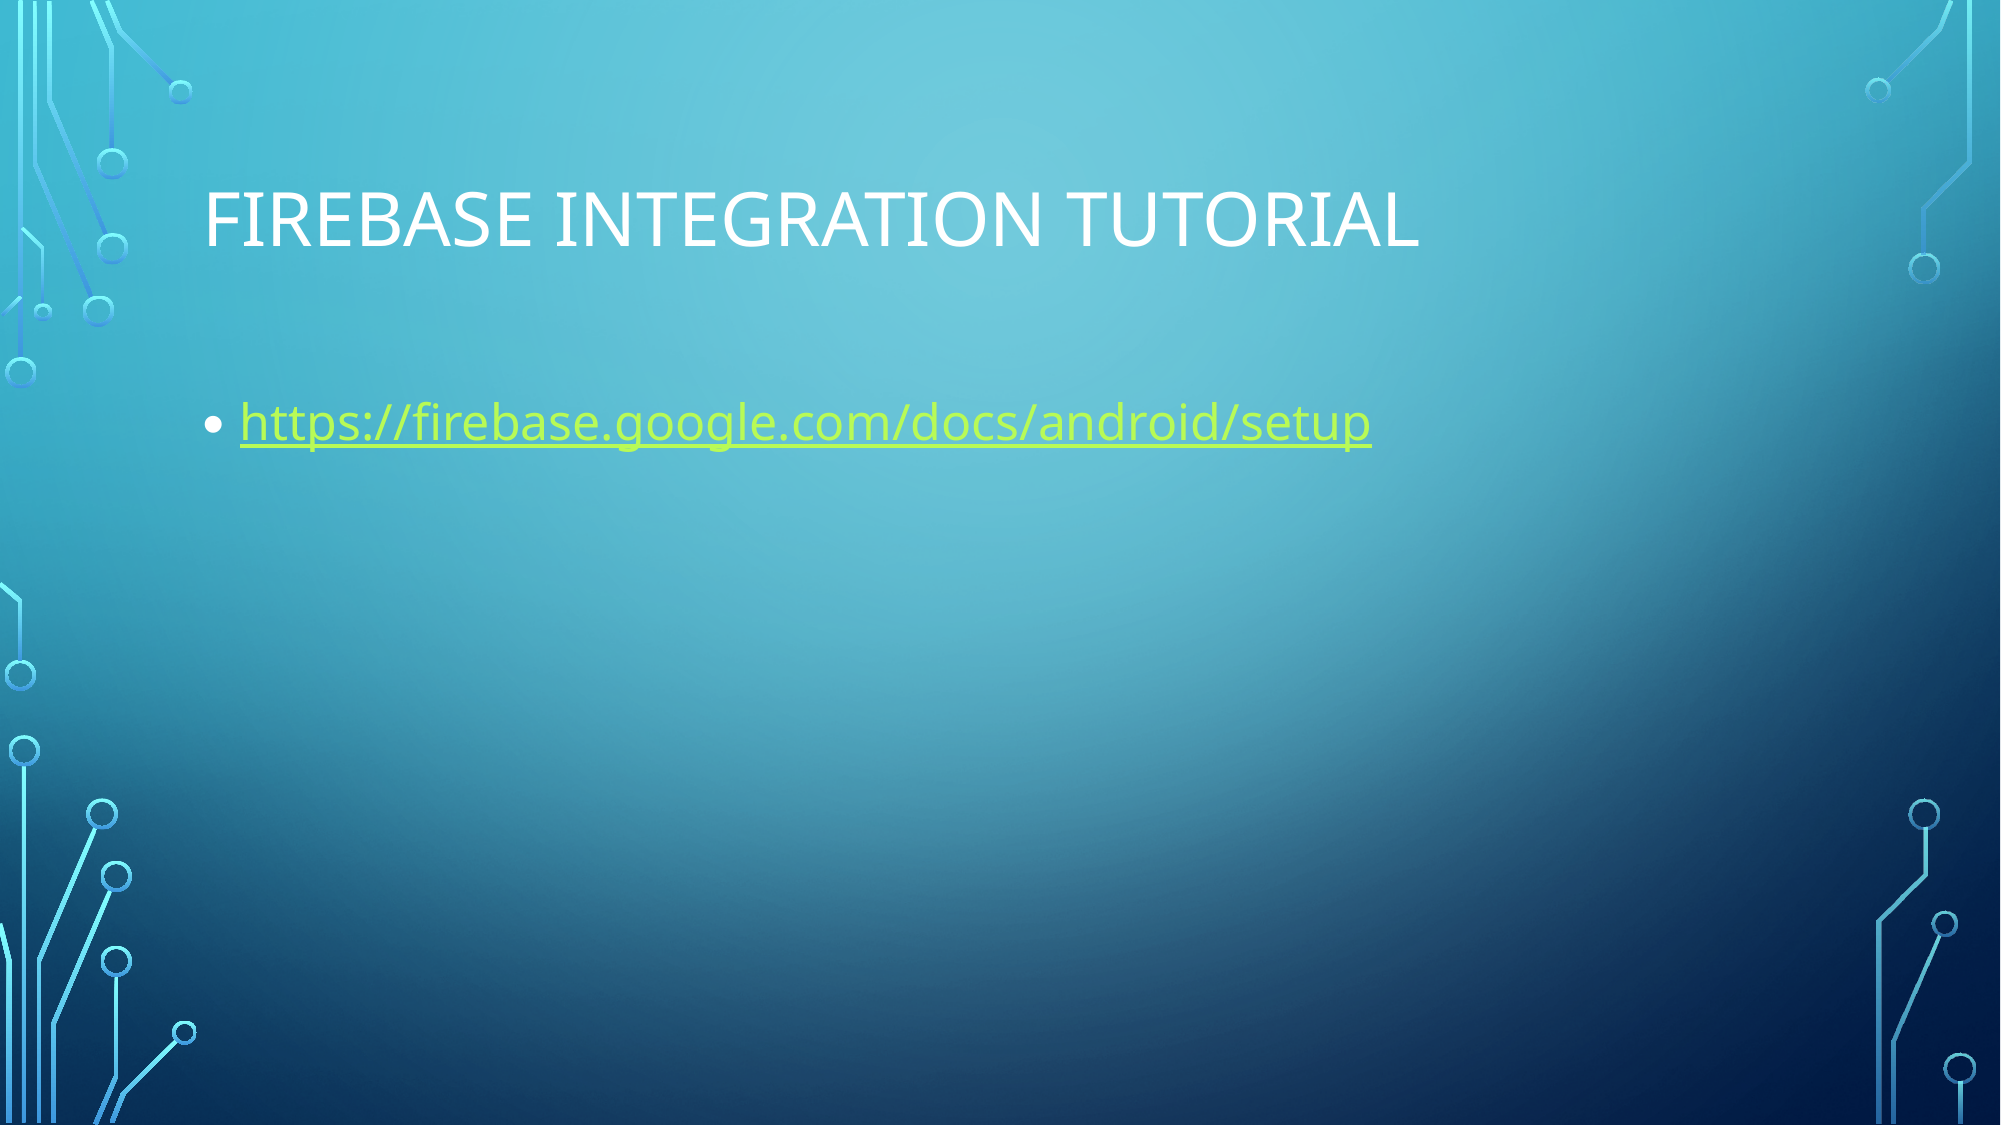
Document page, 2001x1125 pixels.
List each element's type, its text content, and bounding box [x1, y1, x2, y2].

list https://firebase.google.com/docs/android/setup [187, 369, 1813, 950]
title Firebase integration tutorial [187, 101, 1813, 344]
